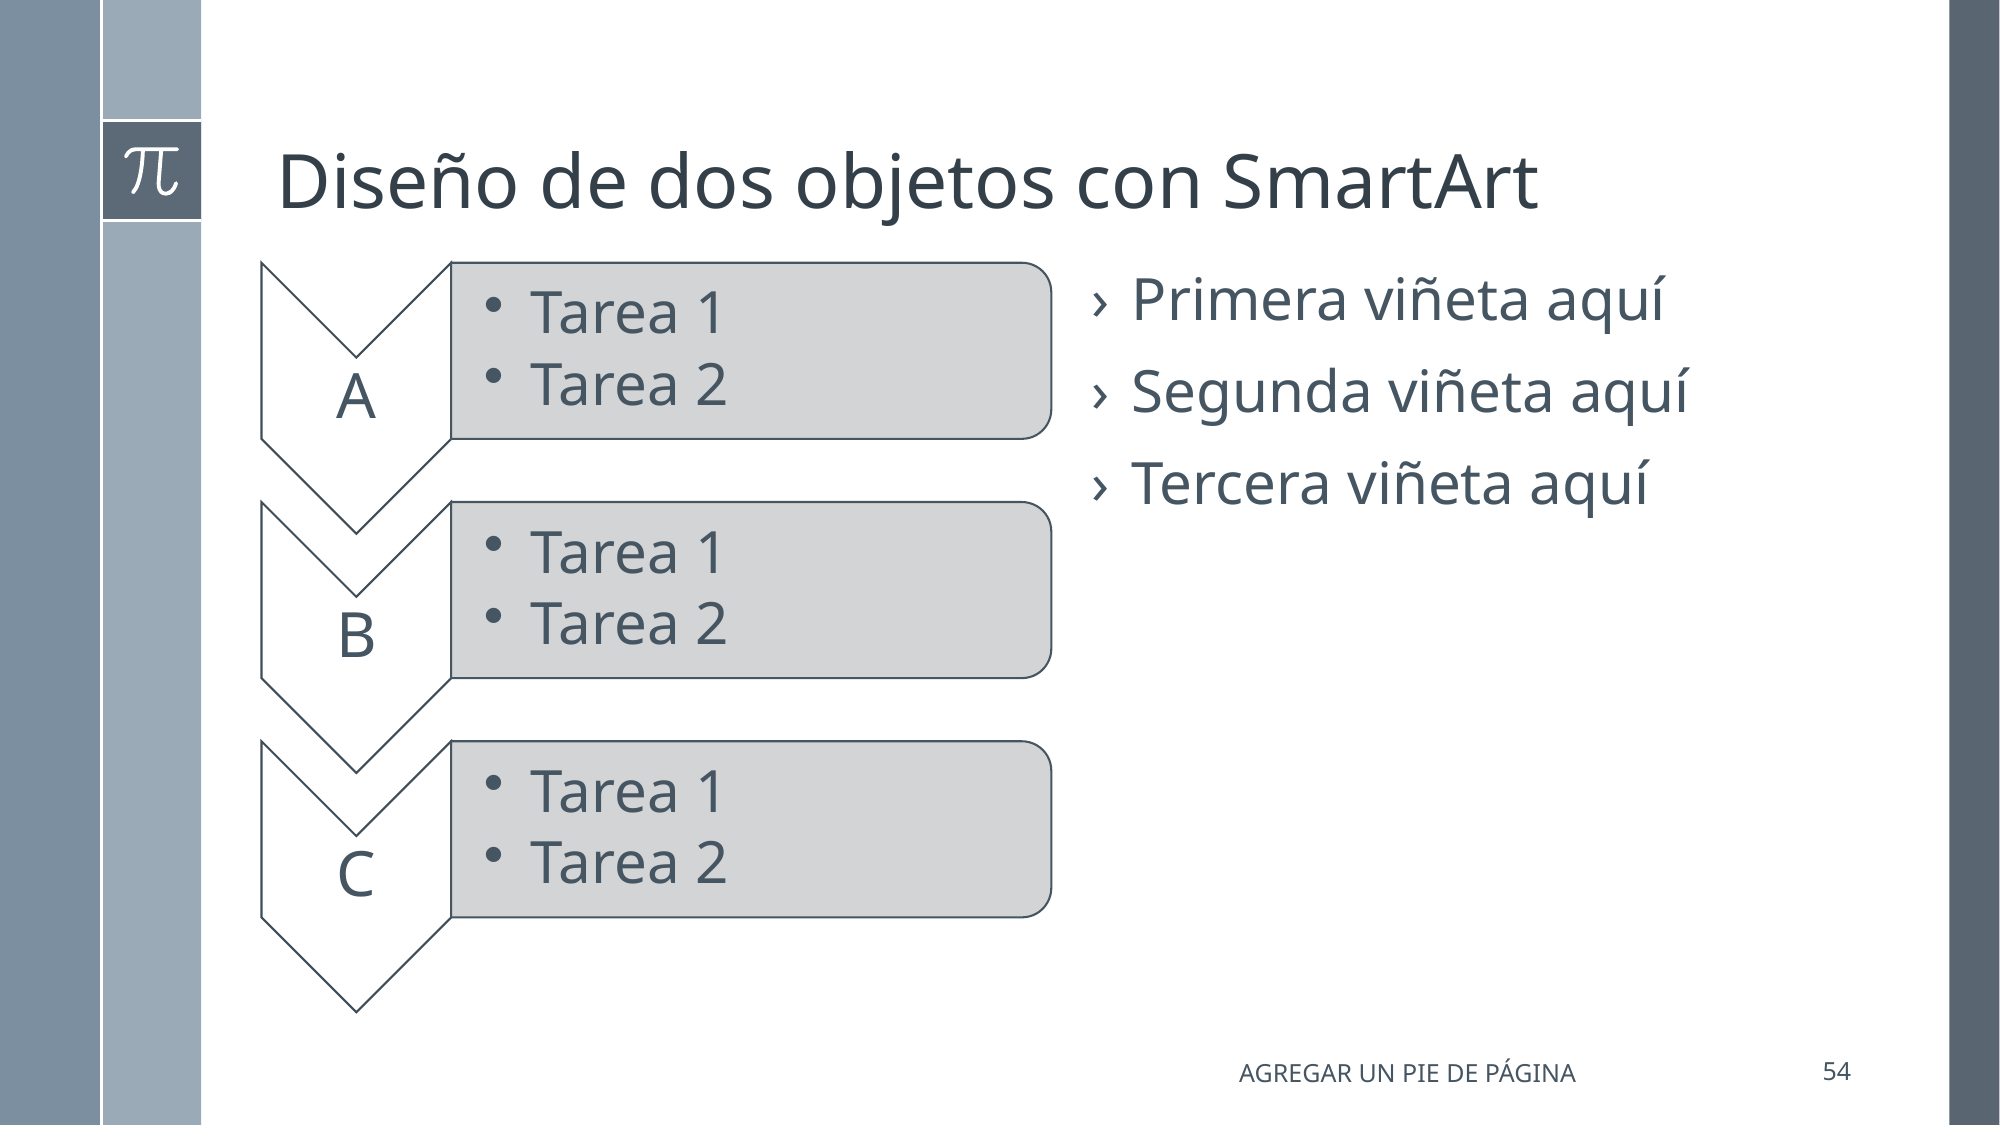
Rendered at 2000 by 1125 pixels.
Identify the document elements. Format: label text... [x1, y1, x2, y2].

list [261, 262, 1052, 1013]
title Diseño de dos objetos con SmartArt [261, 29, 1867, 233]
footer Agregar un pie de página [1082, 1042, 1734, 1103]
list Primera viñeta aquí Segunda viñeta aquí Tercera viñeta aquí [1076, 262, 1867, 1013]
slide_number 54 [1766, 1042, 1867, 1103]
